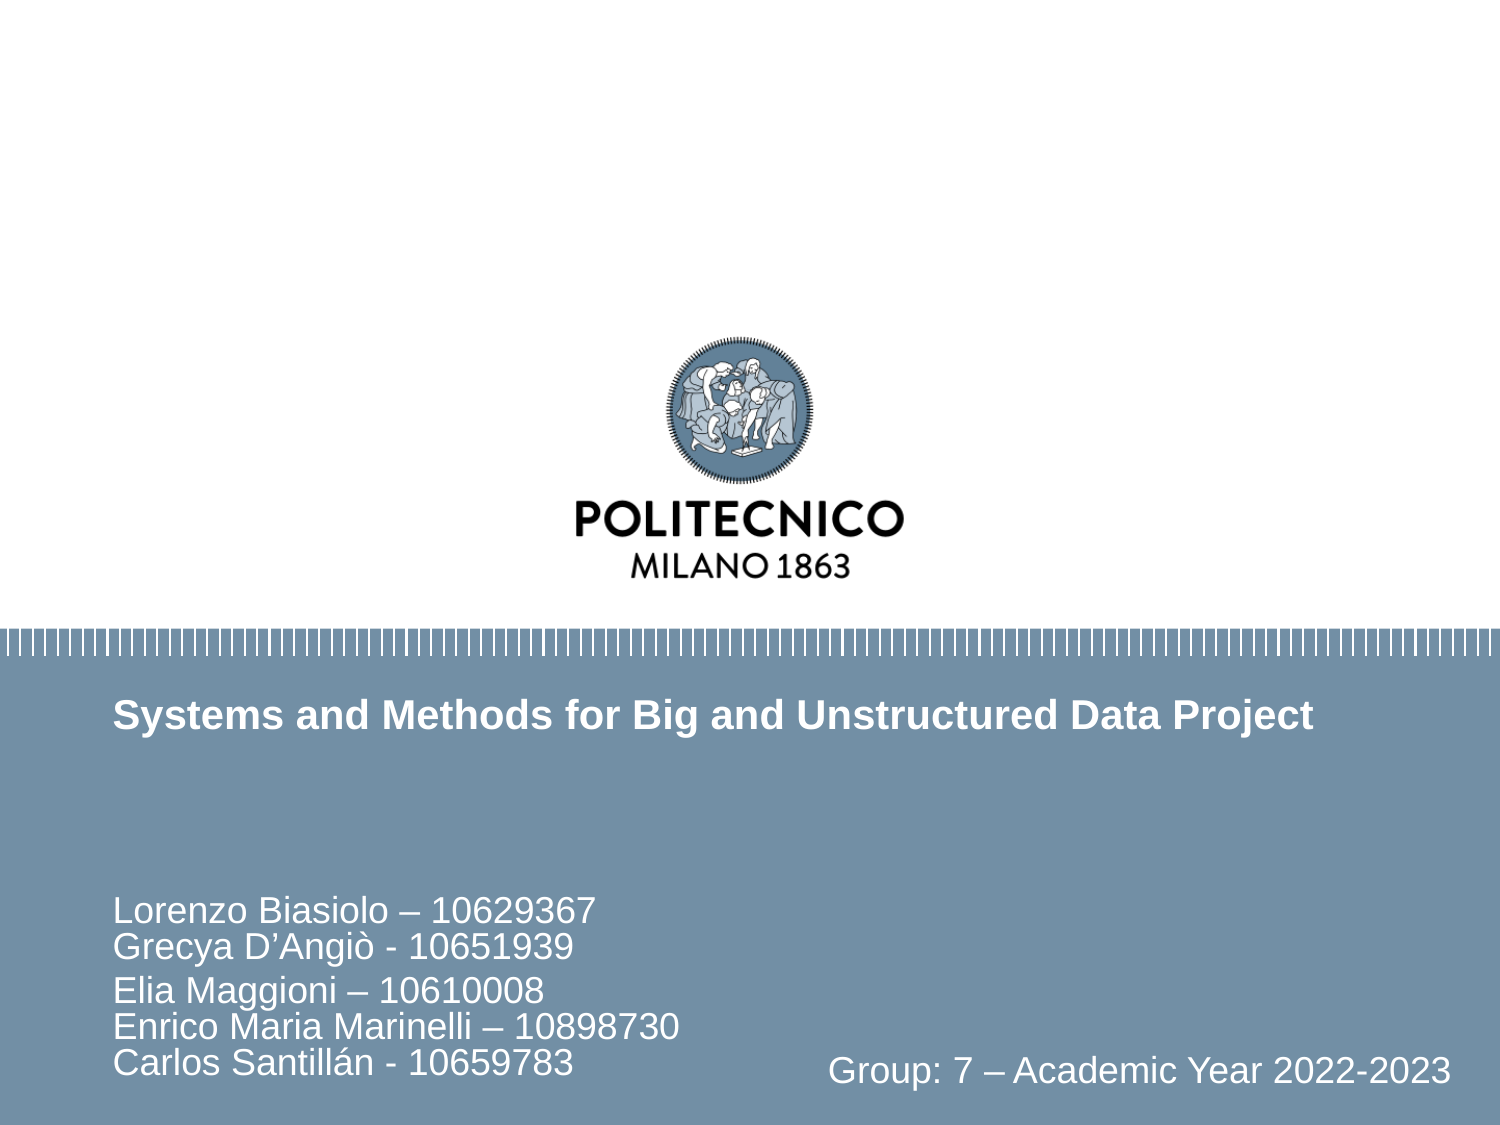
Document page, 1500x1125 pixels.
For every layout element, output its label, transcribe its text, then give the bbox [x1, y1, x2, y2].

text_box Group: 7 – Academic Year 2022-2023 [820, 1038, 1500, 1099]
picture [515, 282, 964, 632]
subtitle Lorenzo Biasiolo – 10629367 Grecya D’Angiò - 10651939 Elia Maggioni – 10610008 Enrico Maria Marinelli – 10898730 Carlos Santillán - 10659783 [104, 886, 751, 1107]
title Systems and Methods for Big and Unstructured Data Project [104, 680, 1381, 841]
